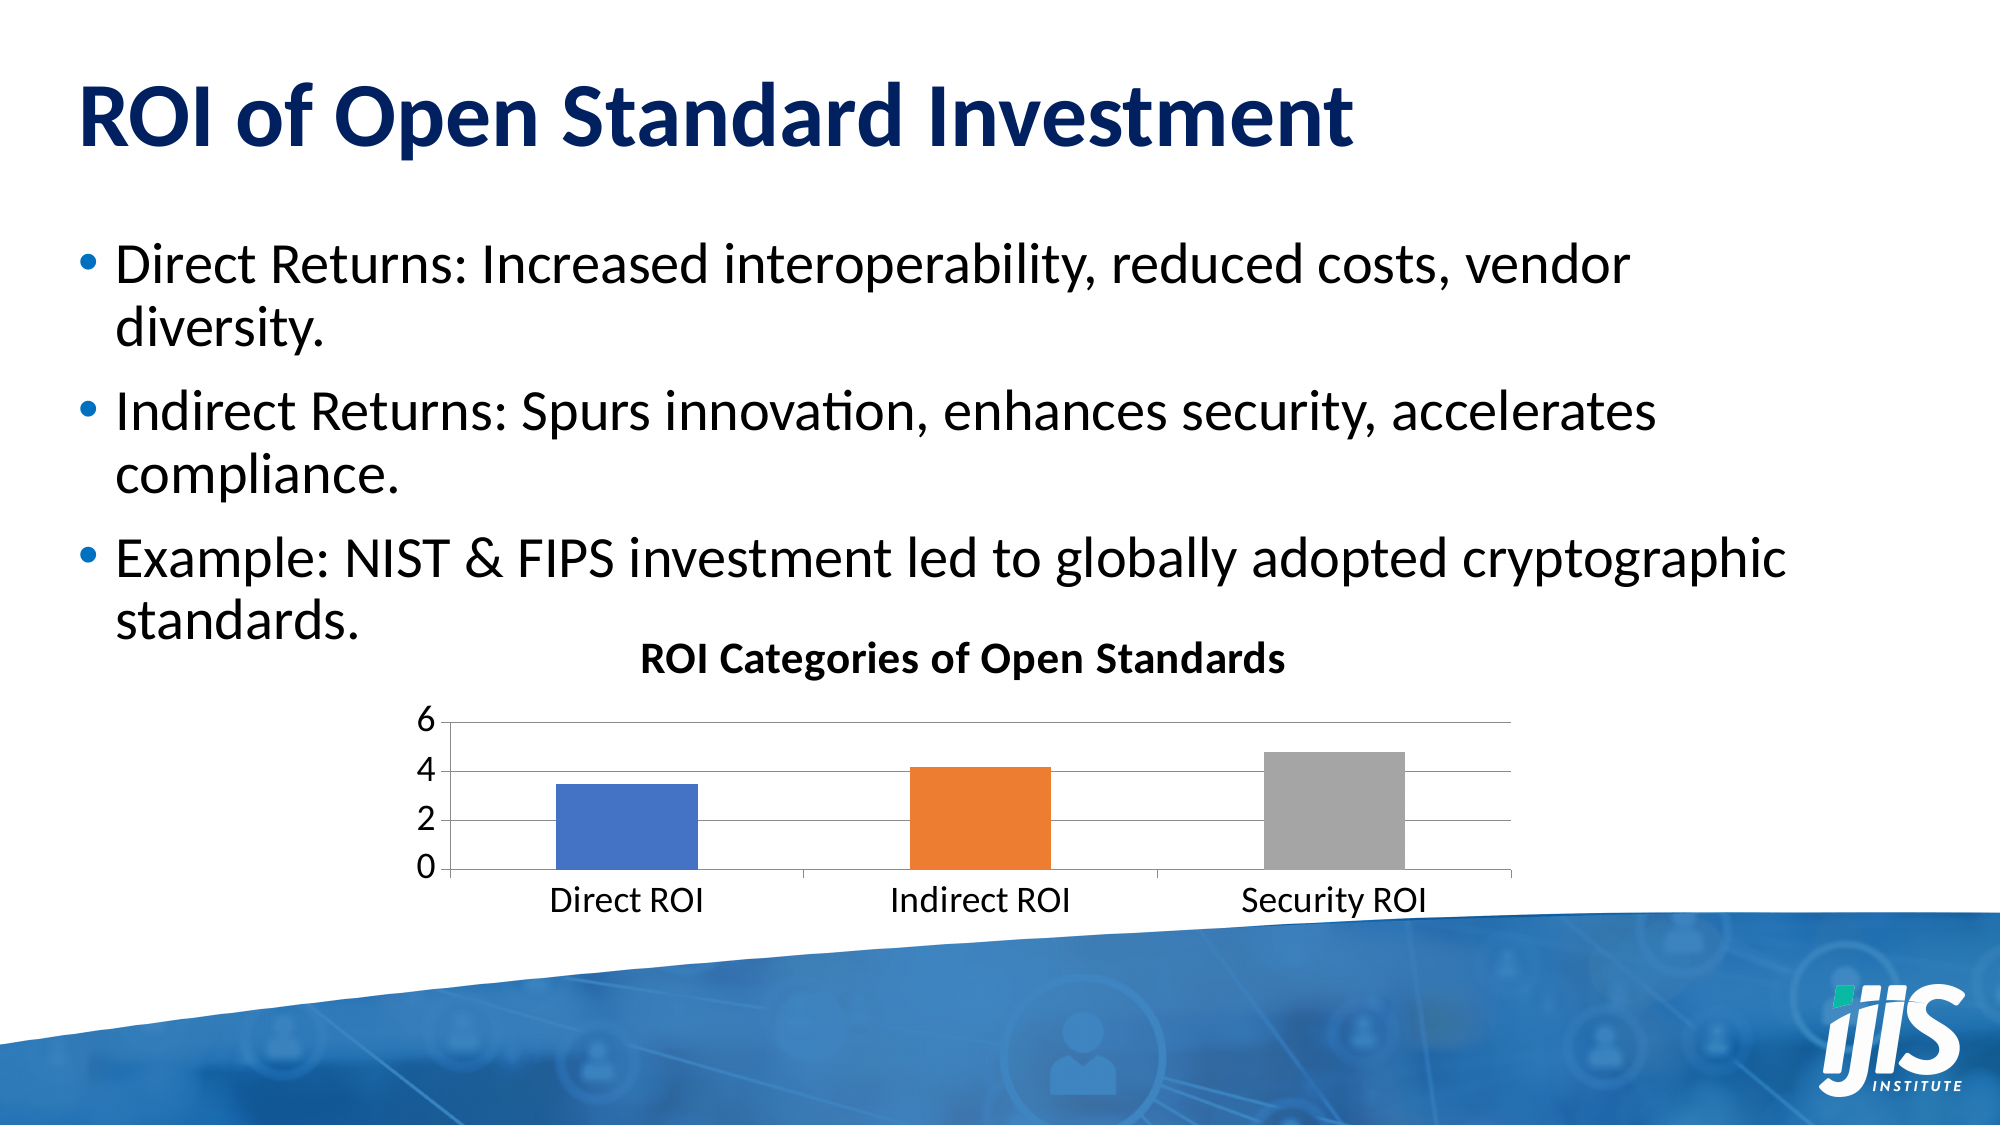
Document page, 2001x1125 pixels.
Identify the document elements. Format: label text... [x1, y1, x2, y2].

picture [0, 0, 2000, 1125]
chart [393, 610, 1535, 929]
title ROI of Open Standard Investment [63, 45, 1863, 188]
list Direct Returns: Increased interoperability, reduced costs, vendor diversity. Indirect Returns: Spurs innovation, enhances security, accelerates compliance. Example: NIST & FIPS investment led to globally adopted cryptographic standards. [63, 225, 1863, 934]
